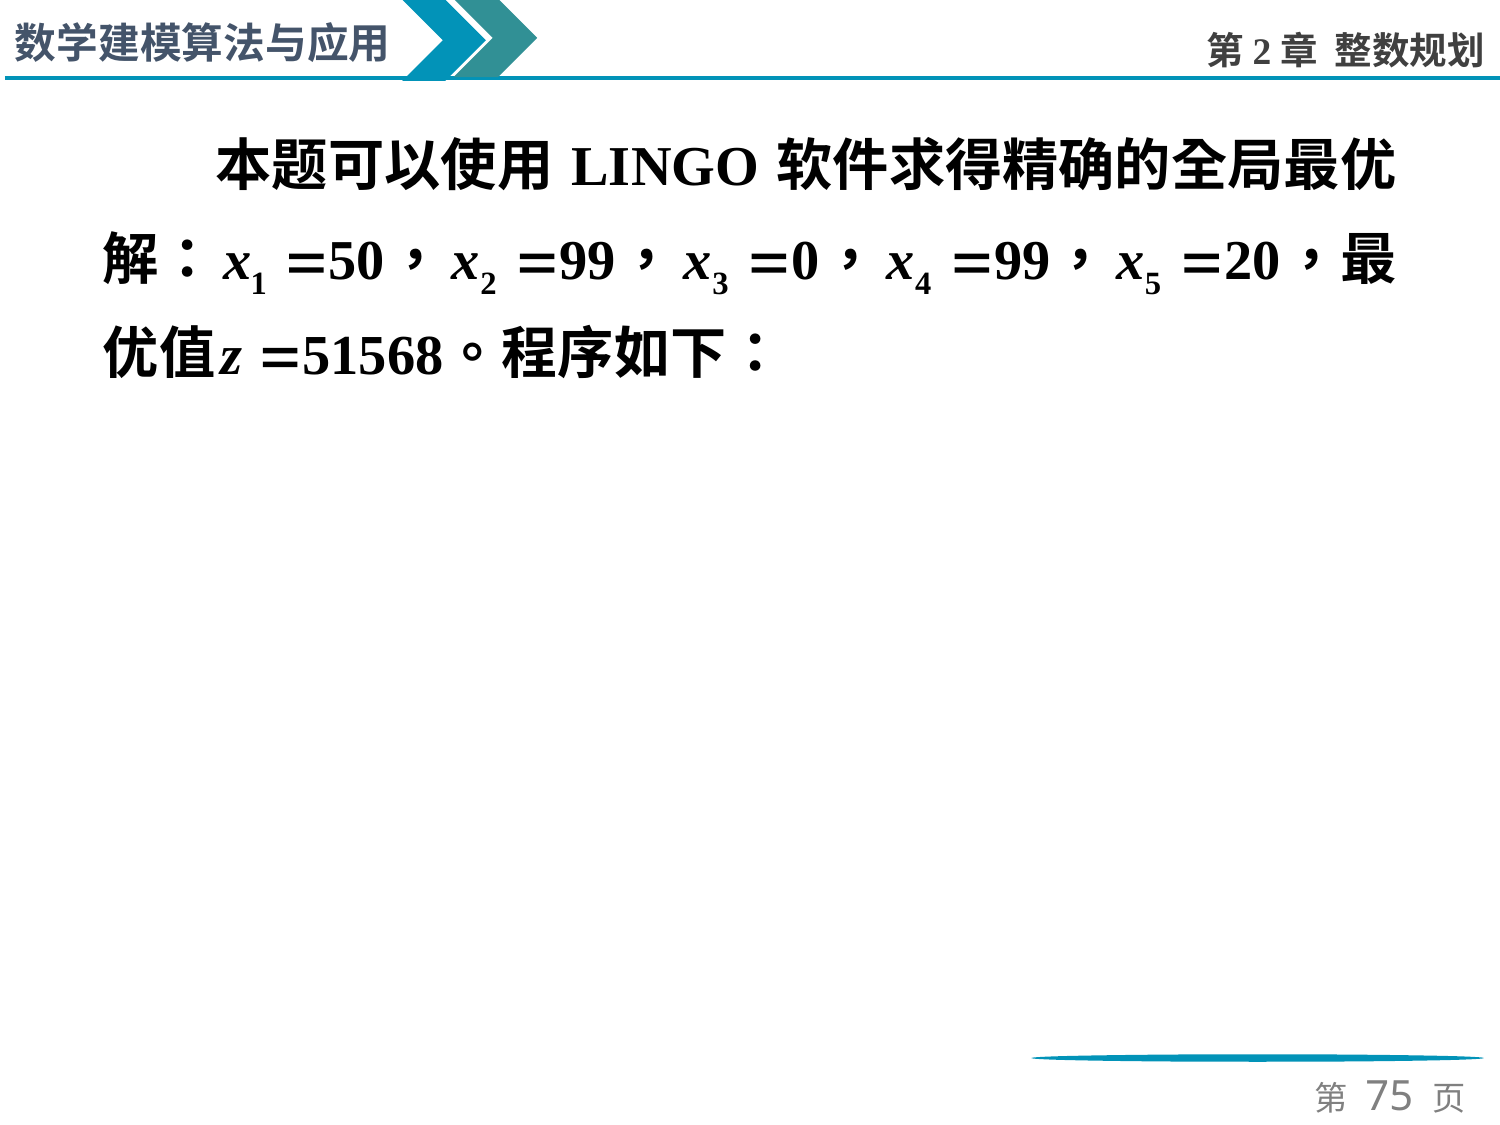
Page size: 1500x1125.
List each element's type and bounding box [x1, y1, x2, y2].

text_box [102, 121, 1397, 1004]
